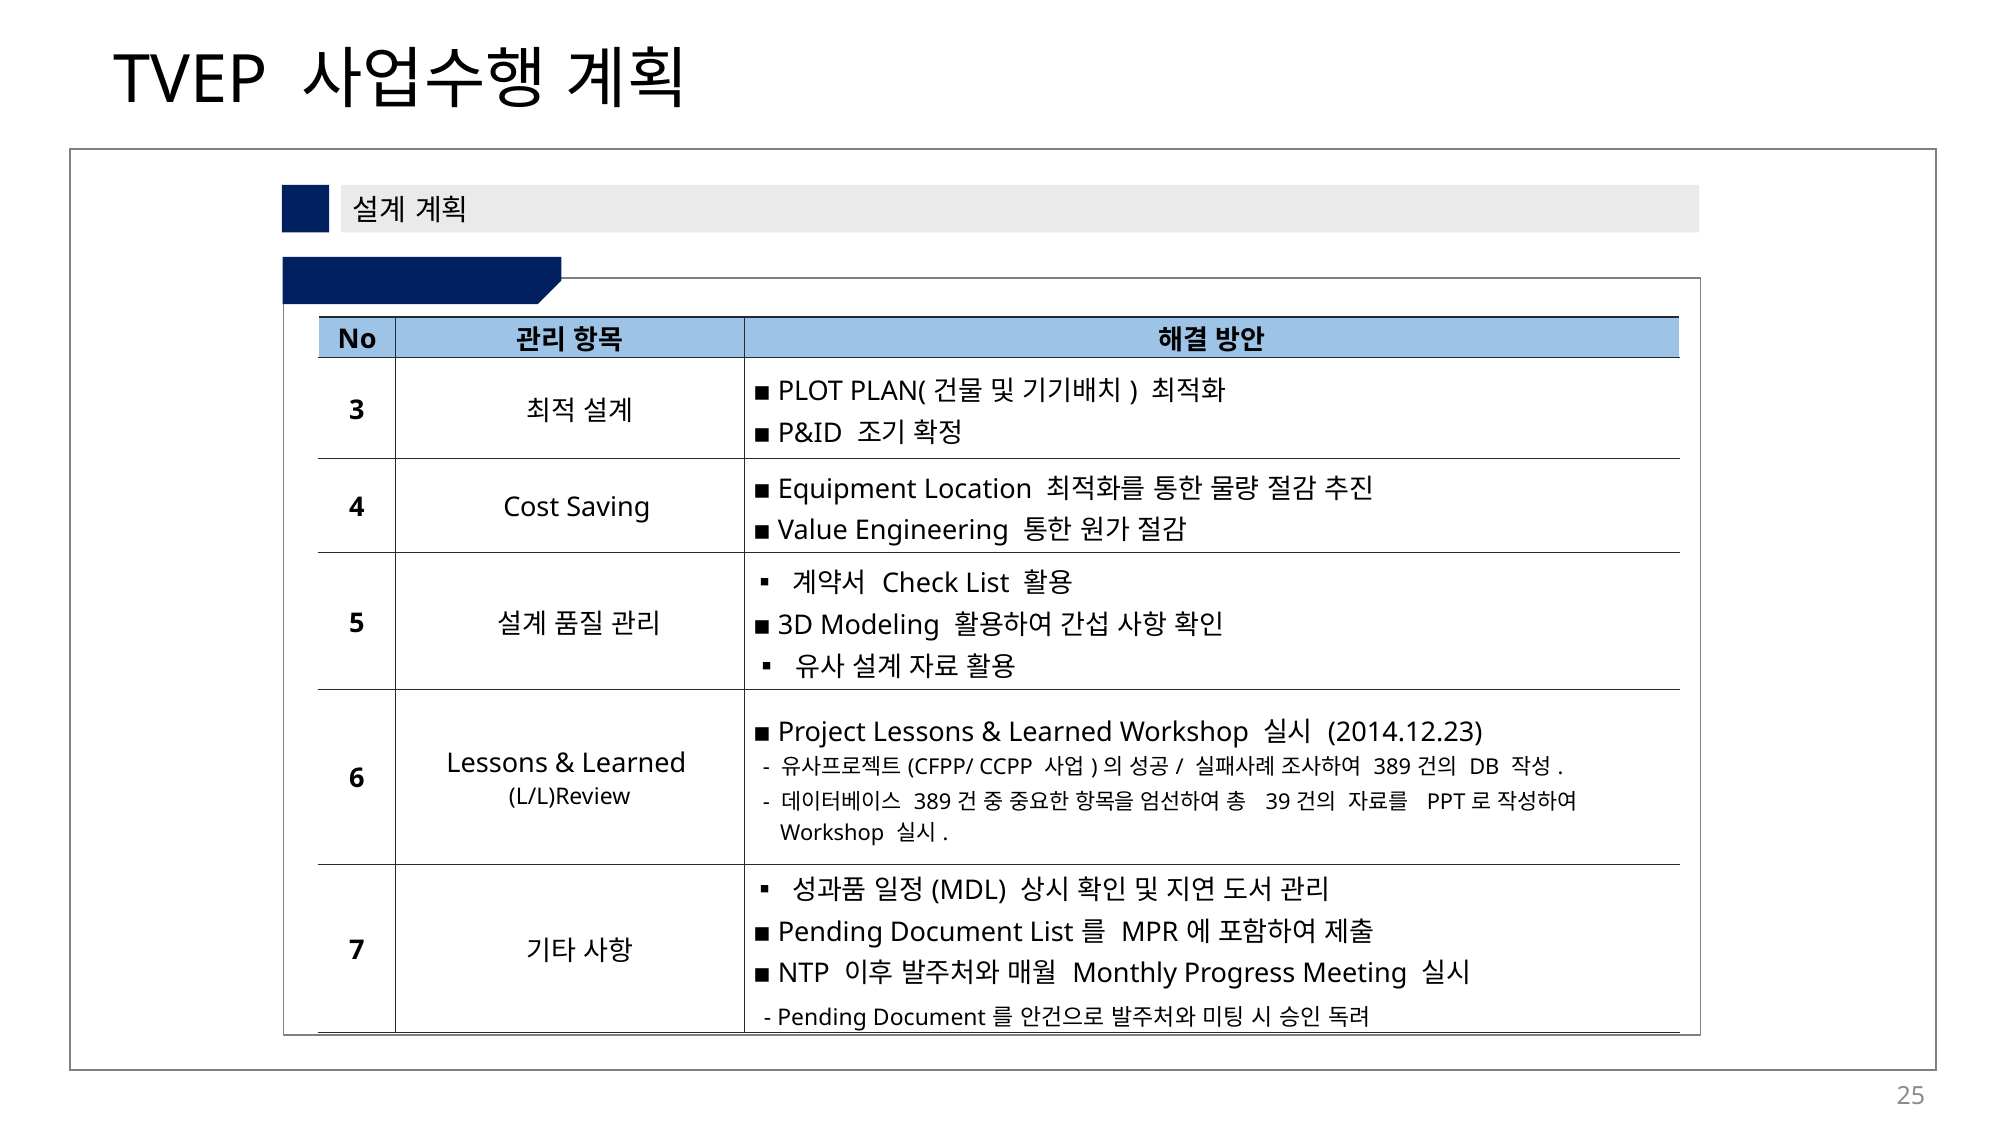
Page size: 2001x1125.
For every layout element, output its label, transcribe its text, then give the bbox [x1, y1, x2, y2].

table_header No [319, 318, 395, 357]
table_cell Lessons & Learned (L/L)Review [396, 690, 744, 864]
table_cell 기타 사항 [396, 865, 744, 1032]
table_cell 6 [319, 690, 395, 864]
table_cell 4 [319, 459, 395, 552]
table_cell ▪ PLOT PLAN(건물 및 기기배치) 최적화 ▪ P&ID 조기 확정 [745, 358, 1679, 458]
table_header 관리 항목 [396, 318, 744, 357]
slide_number 25 [1867, 1070, 1955, 1123]
table_cell ▪ 성과품 일정(MDL) 상시 확인 및 지연 도서 관리 ▪ Pending Document List를 MPR에 포함하여 제출 ▪ NTP 이후 발주처와 매월 Monthly Progress Meeting 실시 - Pending Document를 안건으로 발주처와 미팅 시 승인 독려 [745, 865, 1679, 1032]
table_cell 3 [319, 358, 395, 458]
table_cell ▪ Equipment Location 최적화를 통한 물량 절감 추진 ▪ Value Engineering 통한 원가 절감 [745, 459, 1679, 552]
table_cell 7 [319, 865, 395, 1032]
text_box [283, 278, 1701, 1035]
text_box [281, 184, 1700, 233]
table_cell 설계 품질 관리 [396, 553, 744, 689]
table_cell ▪ 계약서 Check List 활용 ▪ 3D Modeling 활용하여 간섭 사항 확인 ▪ 유사 설계 자료 활용 [745, 553, 1679, 689]
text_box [282, 255, 602, 305]
table_cell 최적 설계 [396, 358, 744, 458]
table_cell ▪ Project Lessons & Learned Workshop 실시 (2014.12.23) - 유사프로젝트(CFPP/ CCPP 사업)의 성공/ 실패사례 조사하여 389건의 DB 작성. - 데이터베이스 389건 중 중요한 항목을 엄선하여 총 39건의 자료를 PPT로 작성하여 Workshop 실시. [745, 690, 1679, 864]
table_cell 5 [319, 553, 395, 689]
table_cell Cost Saving [396, 459, 744, 552]
table_header 해결 방안 [745, 318, 1679, 357]
